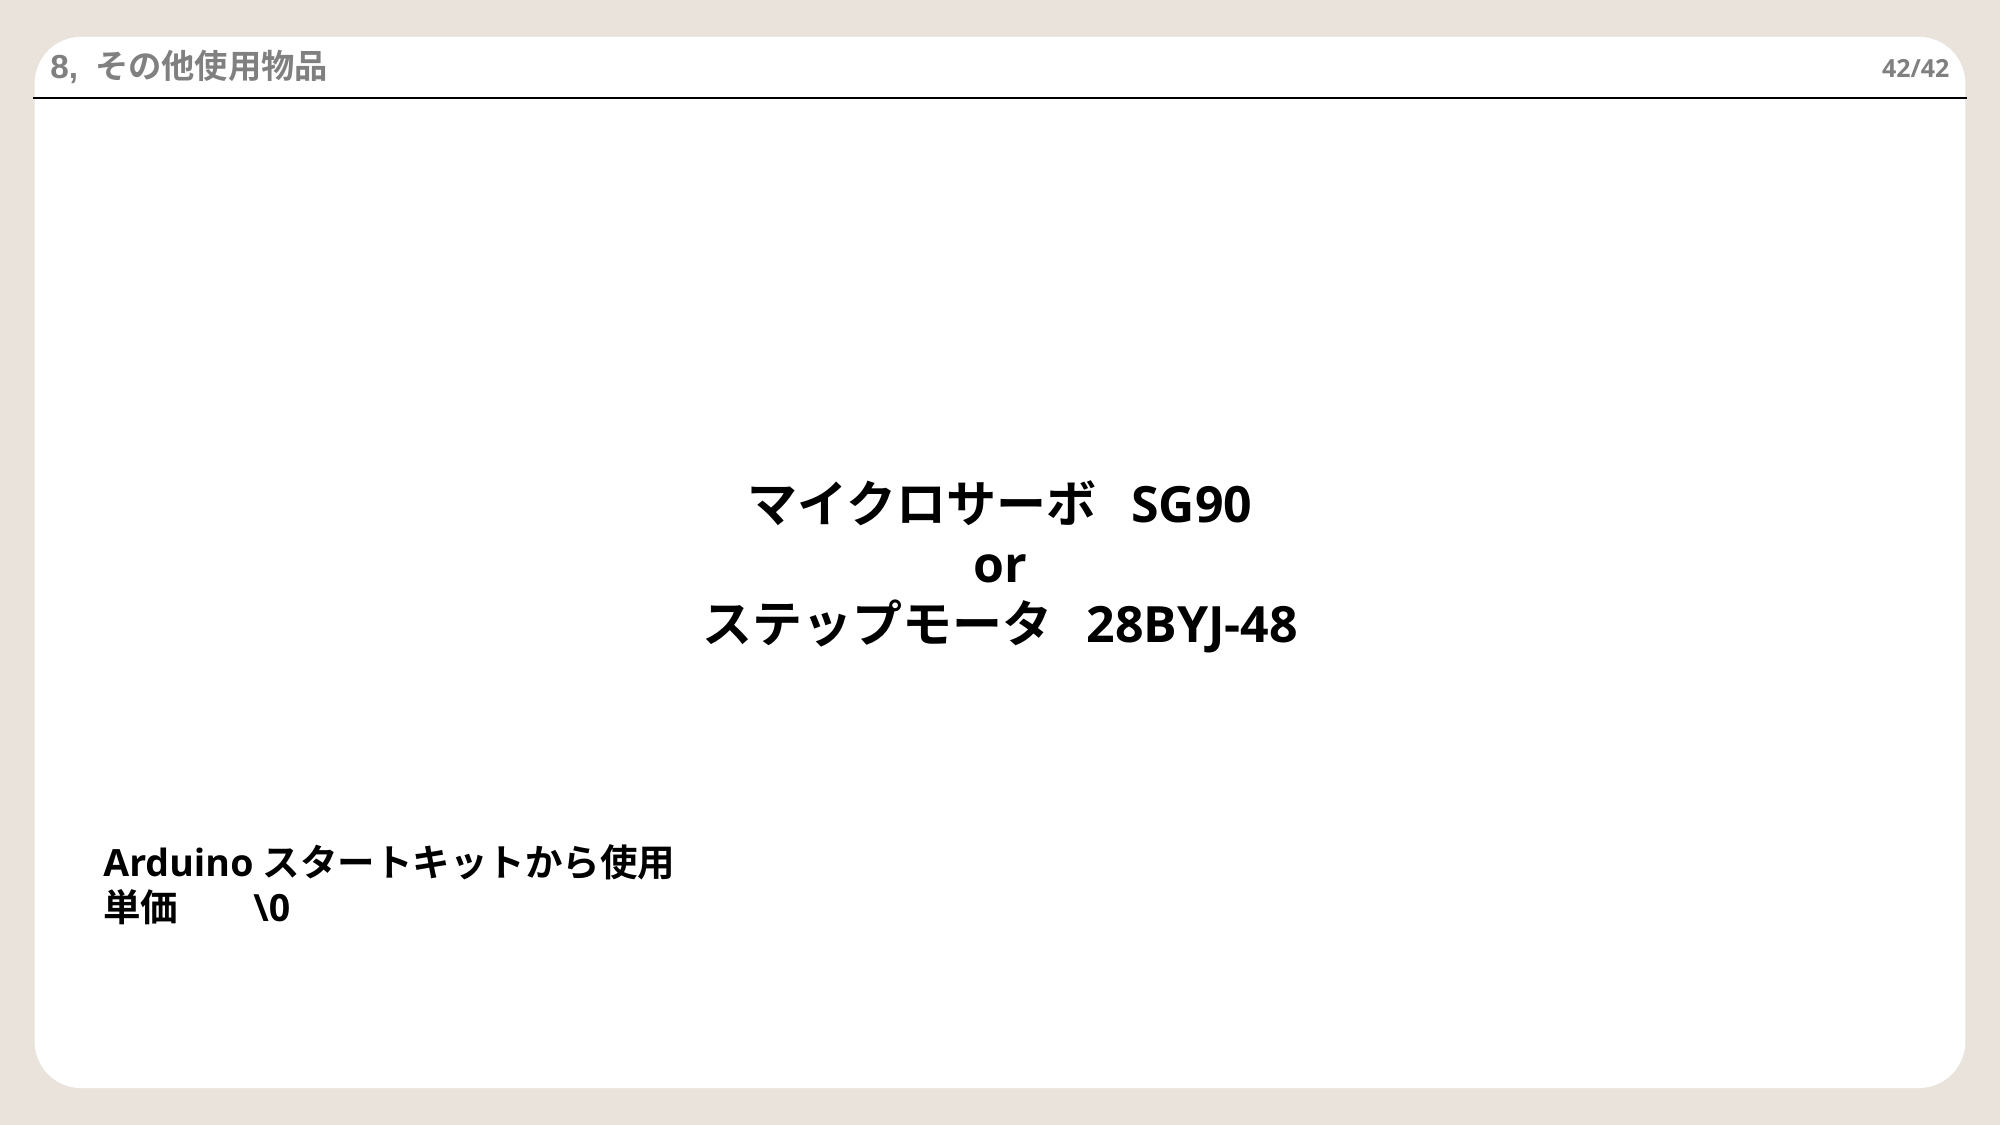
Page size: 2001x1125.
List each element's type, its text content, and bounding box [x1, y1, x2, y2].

text_box 8, その他使用物品 [35, 35, 820, 96]
text_box [34, 36, 1933, 97]
text_box [34, 99, 1966, 1089]
text_box 42/42 [1855, 39, 1965, 97]
text_box マイクロサーボ SG90 or ステップモータ 28BYJ-48 [590, 464, 1410, 660]
text_box Arduinoスタートキットから使用 単価 \0 [88, 831, 691, 937]
